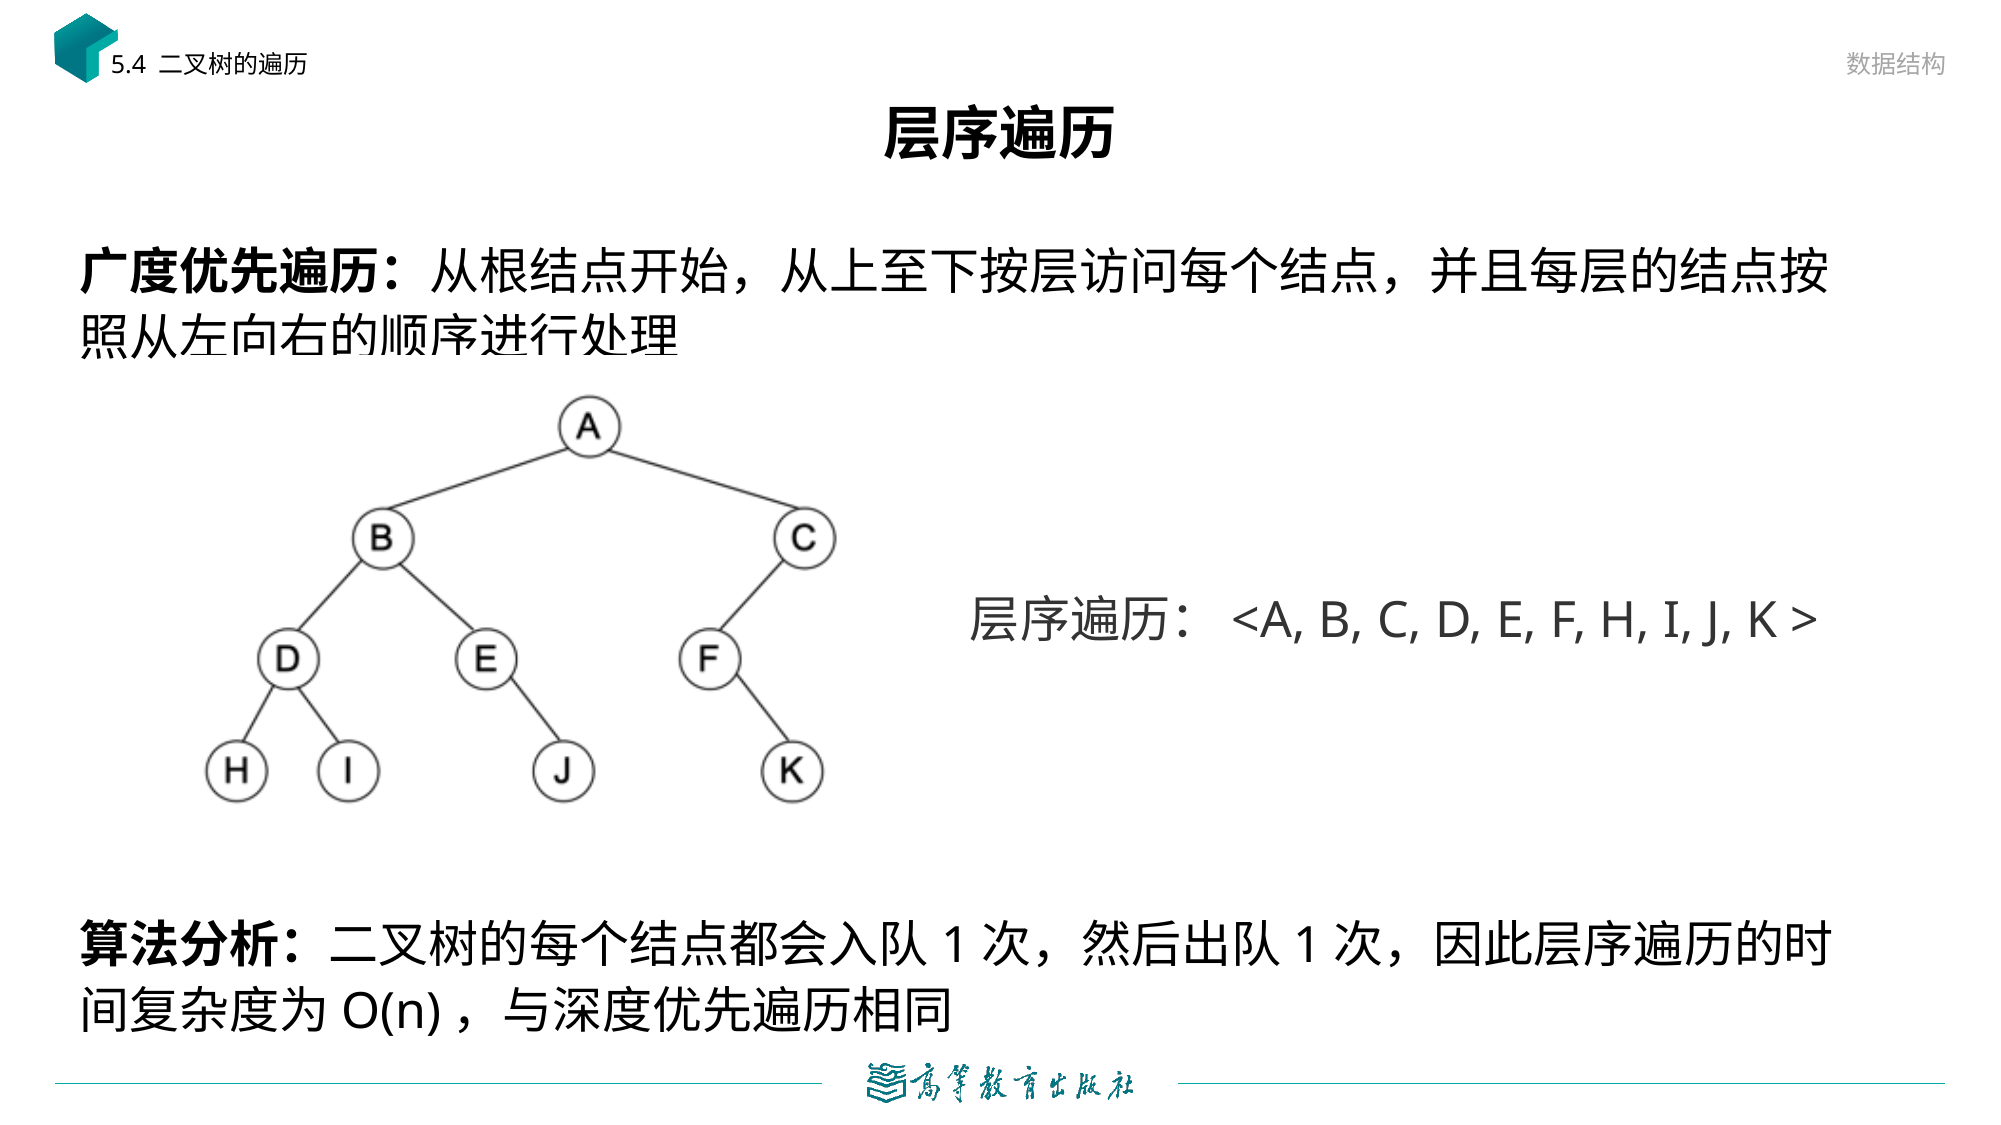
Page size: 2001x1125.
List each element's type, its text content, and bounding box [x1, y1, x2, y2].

text_box 层序遍历：<A, B, C, D, E, F, H, I, J, K > [955, 615, 1956, 655]
text_box 算法分析：二叉树的每个结点都会入队1次，然后出队1次，因此层序遍历的时间复杂度为O(n)，与深度优先遍历相同 [64, 898, 1878, 1073]
subtitle 5.4 二叉树的遍历 [95, 44, 894, 99]
picture [176, 355, 894, 846]
text_box 广度优先遍历：从根结点开始，从上至下按层访问每个结点，并且每层的结点按照从左向右的顺序进行处理 [64, 226, 1878, 400]
picture [867, 1073, 1133, 1103]
title 层序遍历 [137, 92, 1863, 178]
list 数据结构 [1115, 32, 1962, 86]
